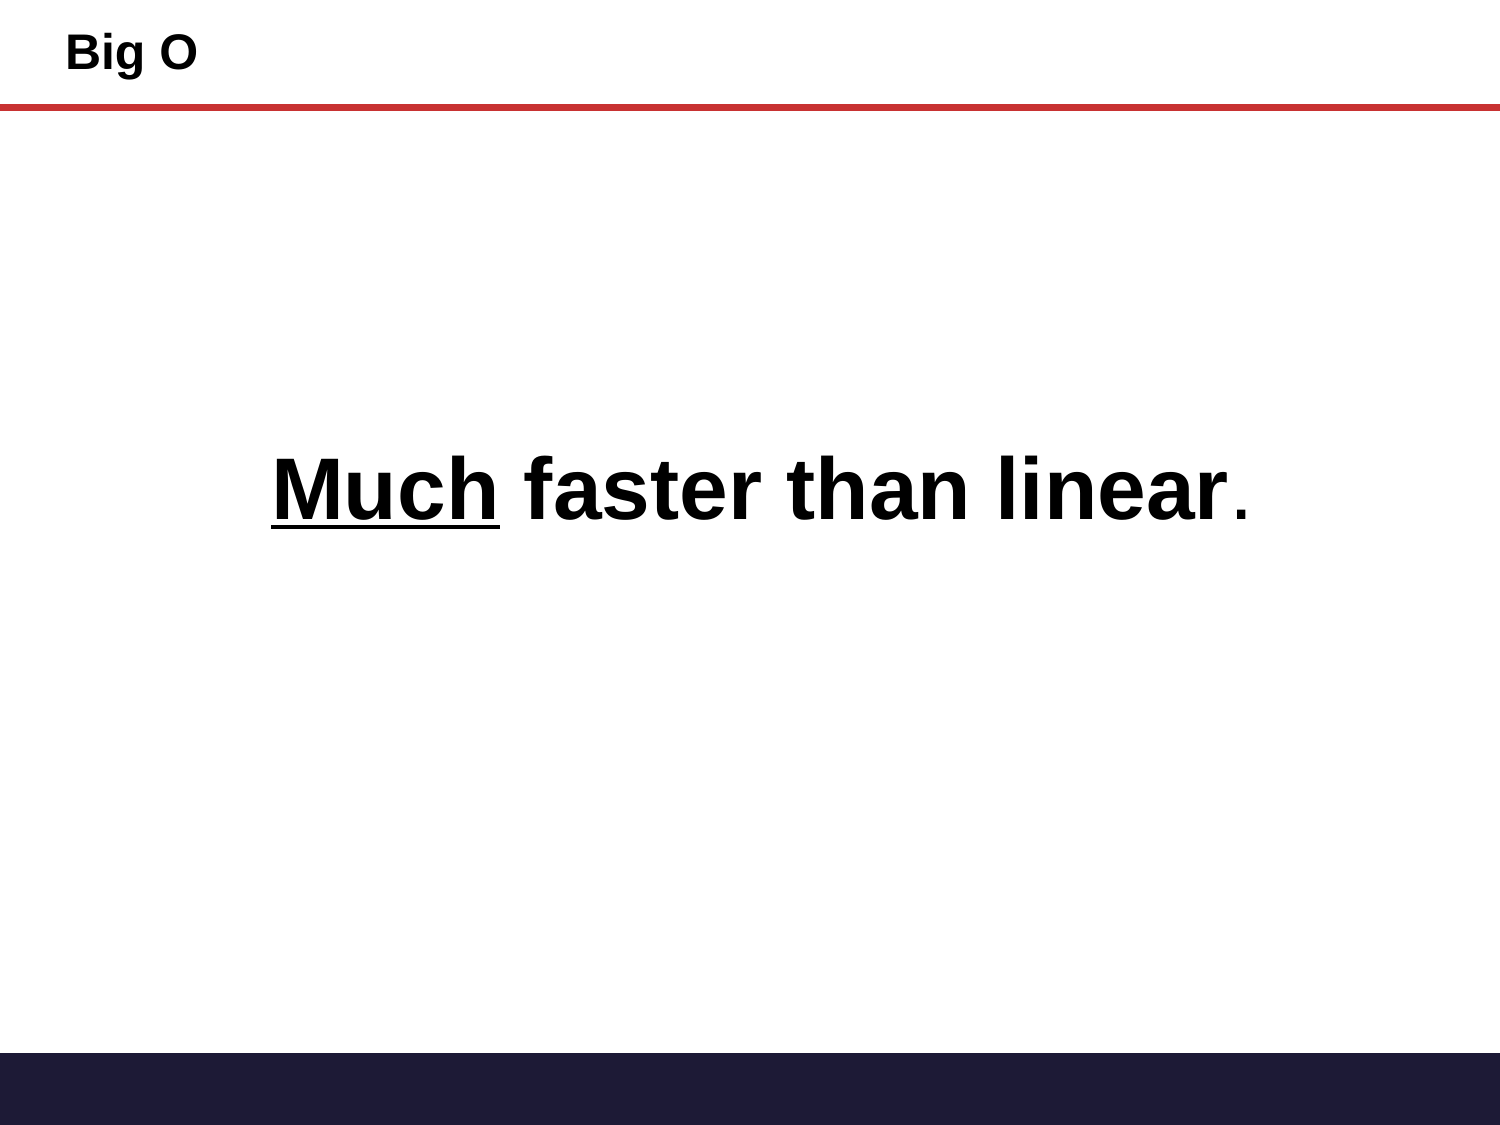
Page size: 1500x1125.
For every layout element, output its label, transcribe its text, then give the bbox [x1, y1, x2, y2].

title Big O [50, 0, 1425, 108]
text_box Much faster than linear. [49, 424, 1475, 545]
